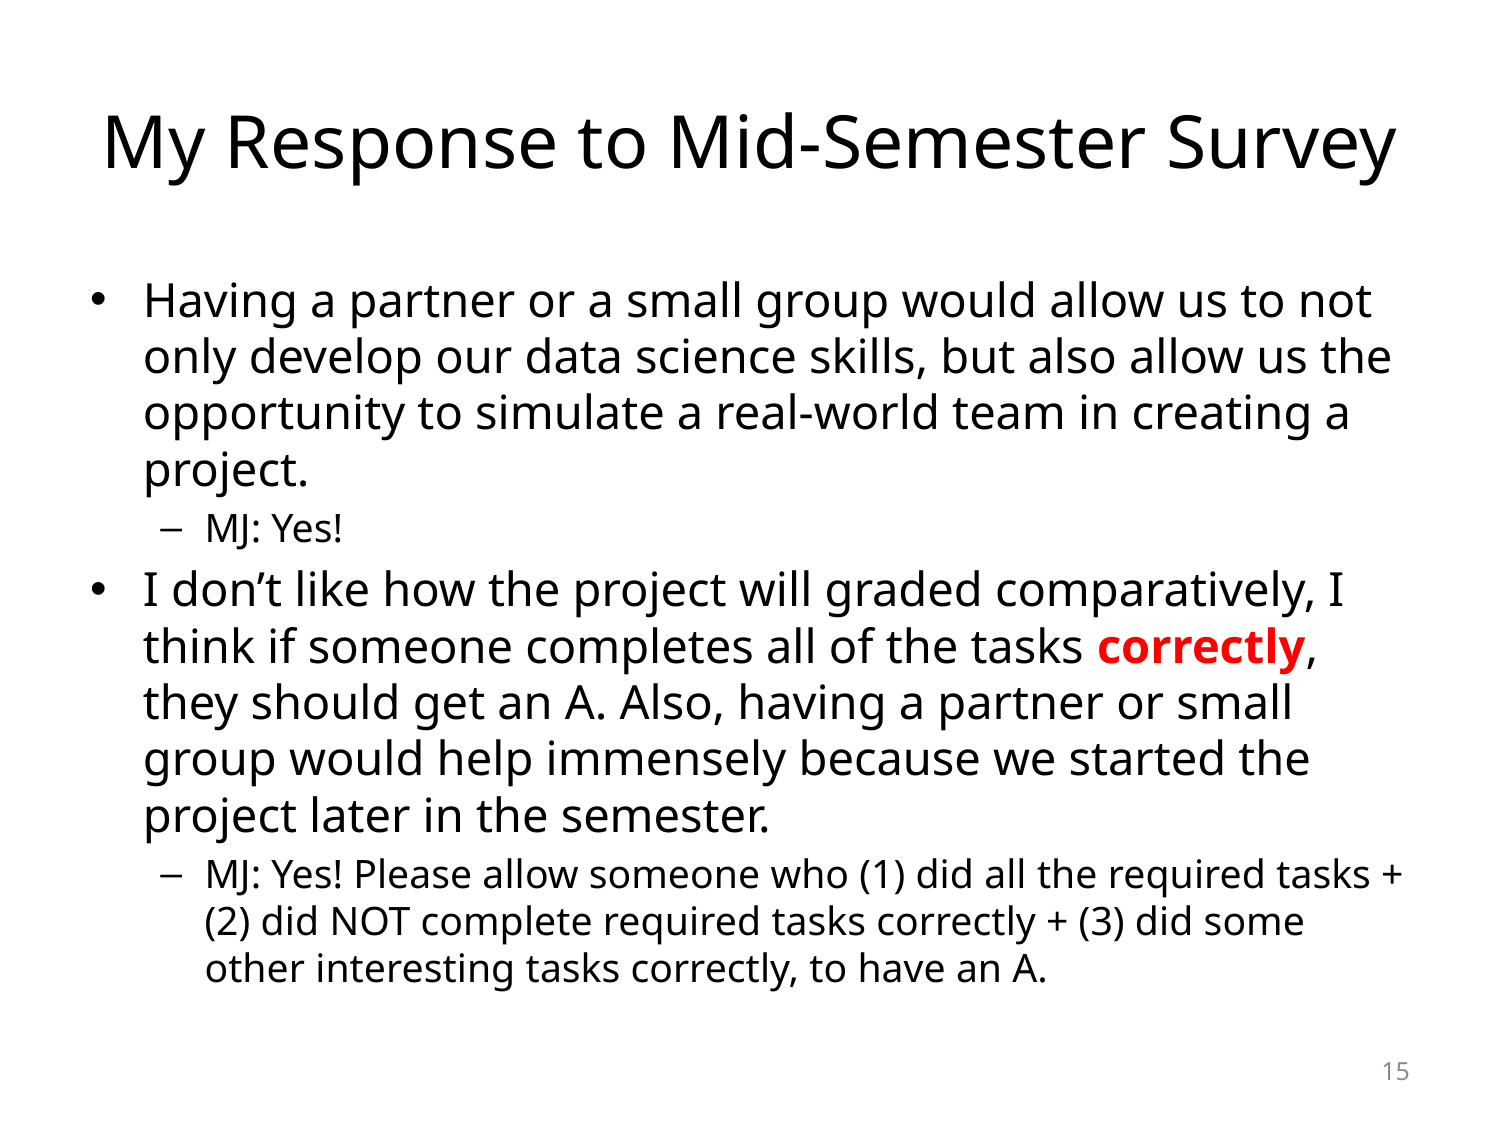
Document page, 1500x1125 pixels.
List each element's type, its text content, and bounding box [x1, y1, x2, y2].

list Having a partner or a small group would allow us to not only develop our data science skills, but also allow us the opportunity to simulate a real-world team in creating a project. MJ: Yes! I don’t like how the project will graded comparatively, I think if someone completes all of the tasks correctly, they should get an A. Also, having a partner or small group would help immensely because we started the project later in the semester. MJ: Yes! Please allow someone who (1) did all the required tasks + (2) did NOT complete required tasks correctly + (3) did some other interesting tasks correctly, to have an A. [75, 262, 1425, 1005]
title My Response to Mid-Semester Survey [75, 45, 1425, 233]
slide_number 15 [1074, 1042, 1425, 1103]
